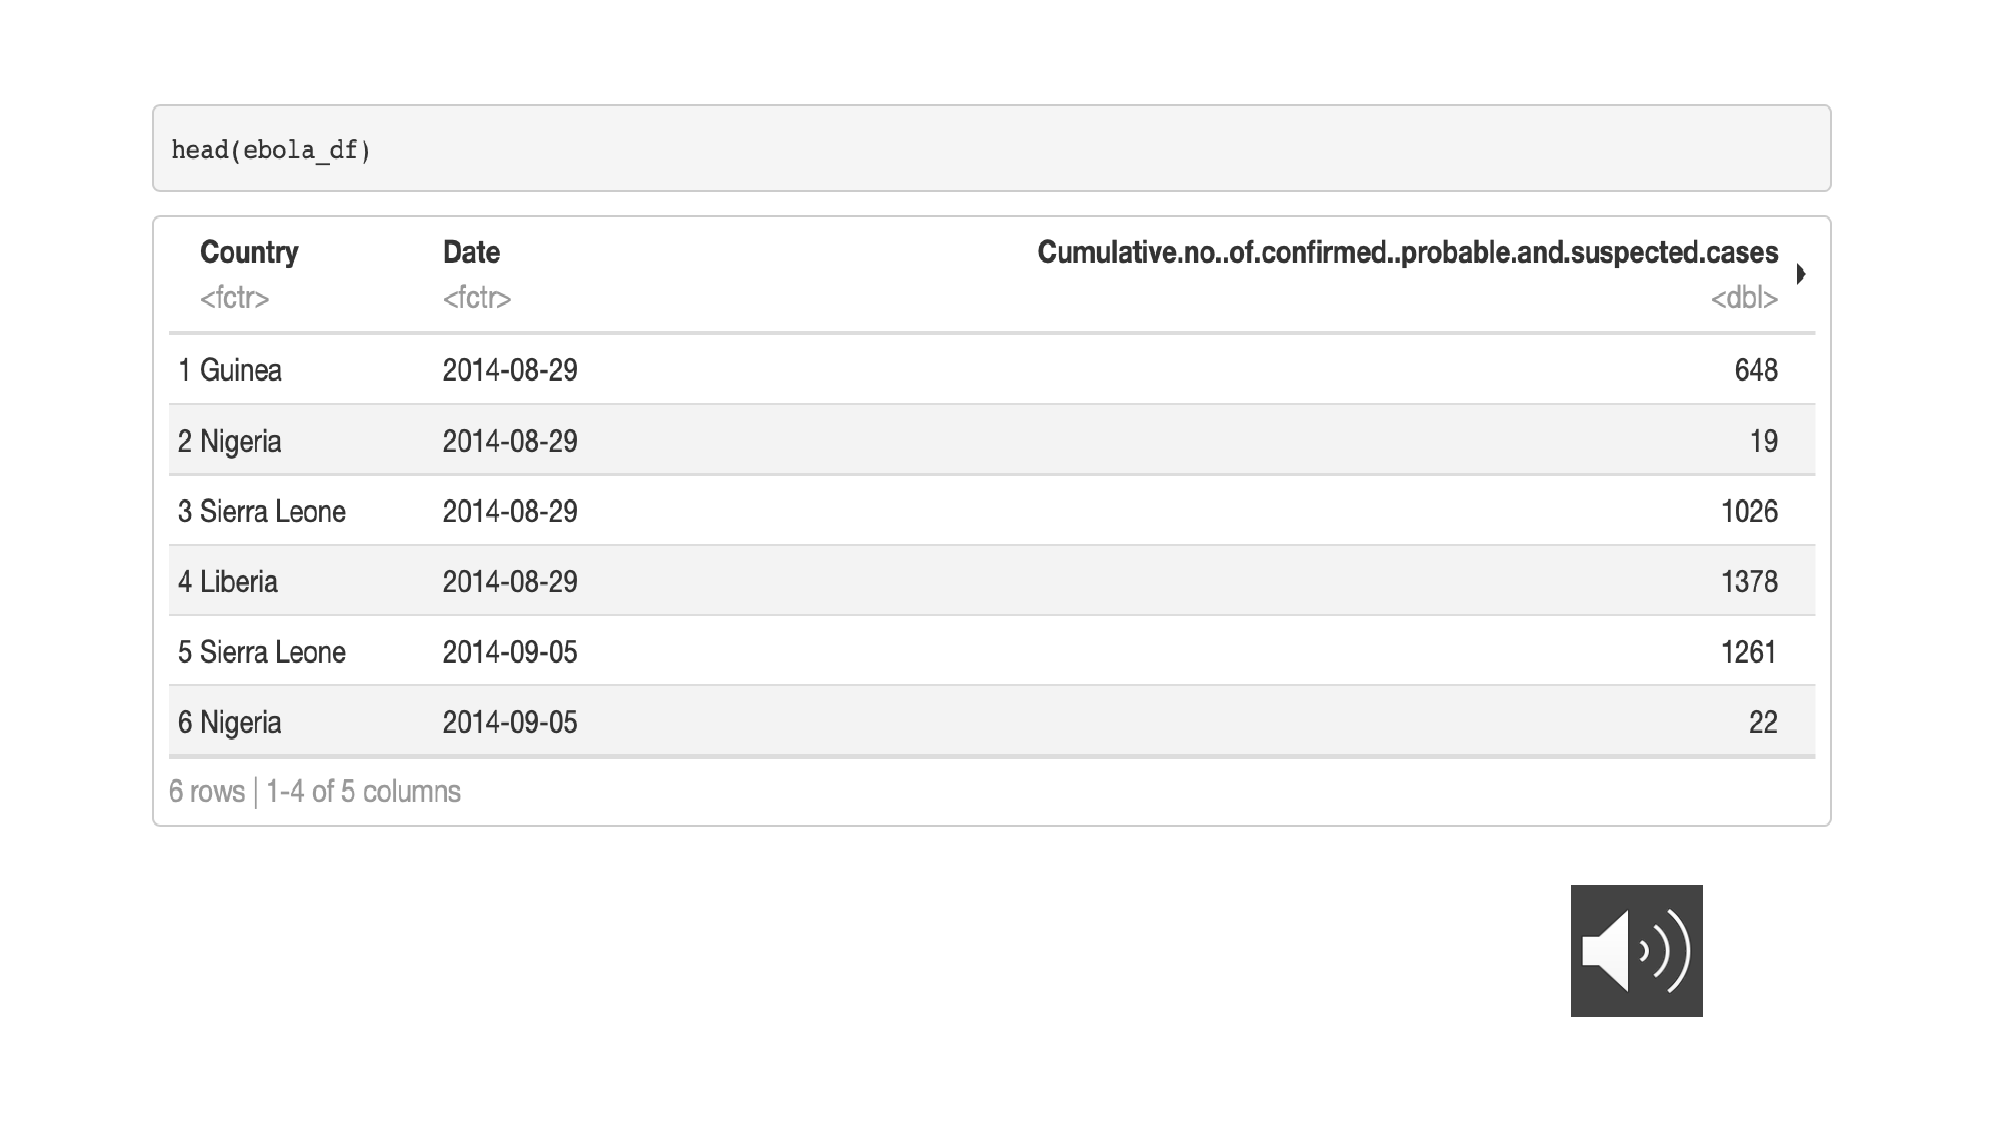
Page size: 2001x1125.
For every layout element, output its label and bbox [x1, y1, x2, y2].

list [137, 91, 1863, 850]
picture [1570, 884, 1704, 1018]
